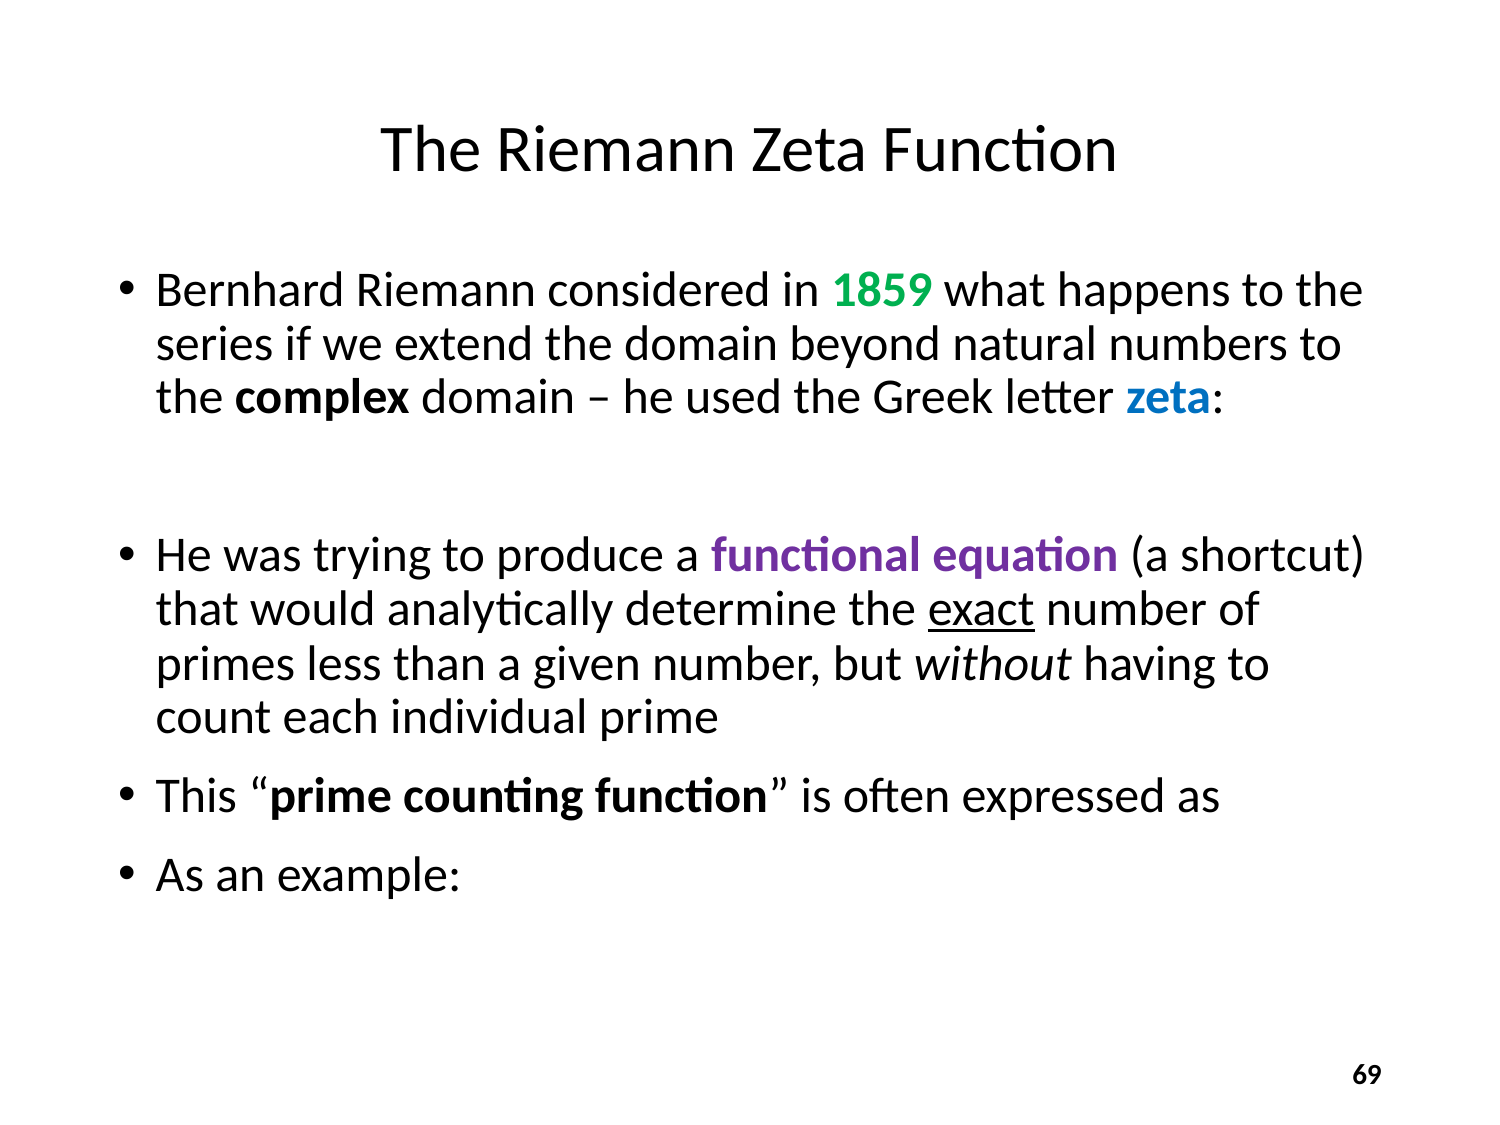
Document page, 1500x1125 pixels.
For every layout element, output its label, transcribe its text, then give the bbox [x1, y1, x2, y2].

slide_number 69 [1059, 1042, 1397, 1103]
title The Riemann Zeta Function [103, 59, 1397, 241]
